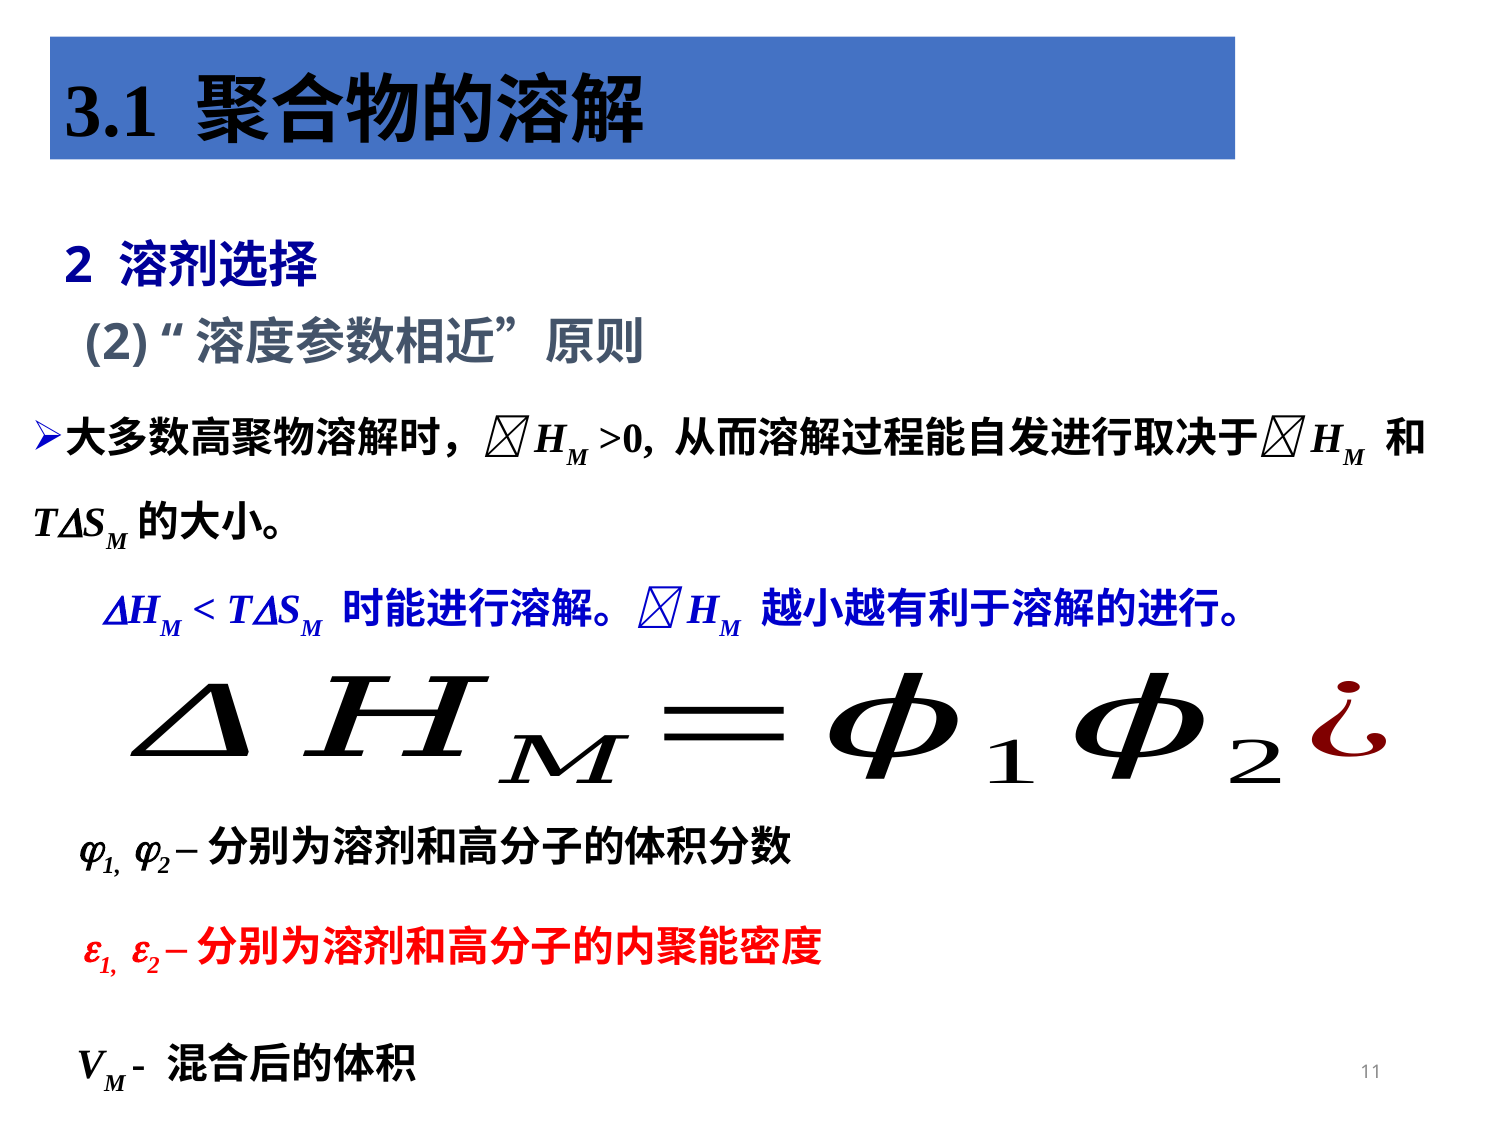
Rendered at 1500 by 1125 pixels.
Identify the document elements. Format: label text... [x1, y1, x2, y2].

text_box HM < TSM 时能进行溶解。HM 越小越有利于溶解的进行。 [87, 574, 1411, 649]
text_box 1, 2 –分别为溶剂和高分子的体积分数 [62, 812, 1397, 887]
slide_number 11 [1059, 1042, 1397, 1103]
text_box 1, 2 –分别为溶剂和高分子的内聚能密度 [66, 912, 1367, 987]
text_box 大多数高聚物溶解时，HM >0, 从而溶解过程能自发进行取决于HM 和TSM的大小。 [17, 403, 1442, 562]
text_box VM - 混合后的体积 [61, 1029, 800, 1104]
text_box 2 溶剂选择 [49, 224, 555, 300]
text_box 3.1 聚合物的溶解 [50, 36, 1236, 160]
text_box (2) “溶度参数相近”原则 [71, 302, 872, 378]
